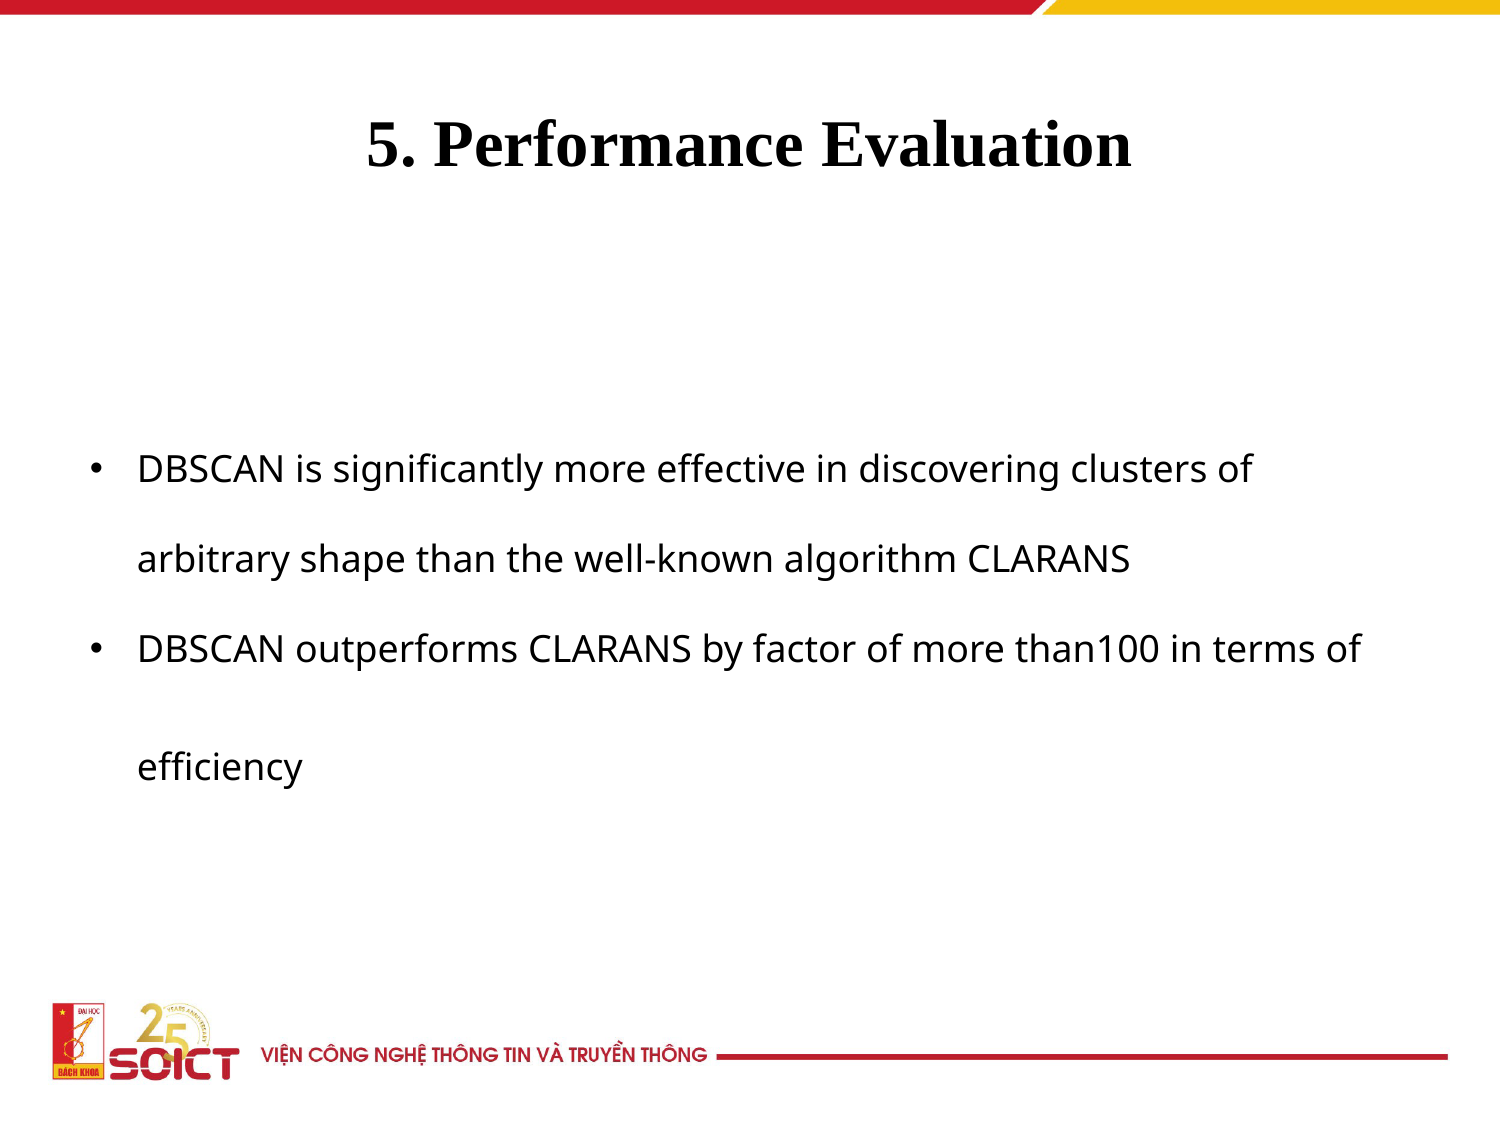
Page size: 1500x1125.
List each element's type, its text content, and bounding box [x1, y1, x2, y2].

title 5. Performance Evaluation [52, 99, 1448, 181]
picture [0, 0, 1500, 1085]
list DBSCAN is significantly more effective in discovering clusters of arbitrary shape than the well-known algorithm CLARANS DBSCAN outperforms CLARANS by factor of more than100 in terms of efficiency [89, 399, 1411, 805]
